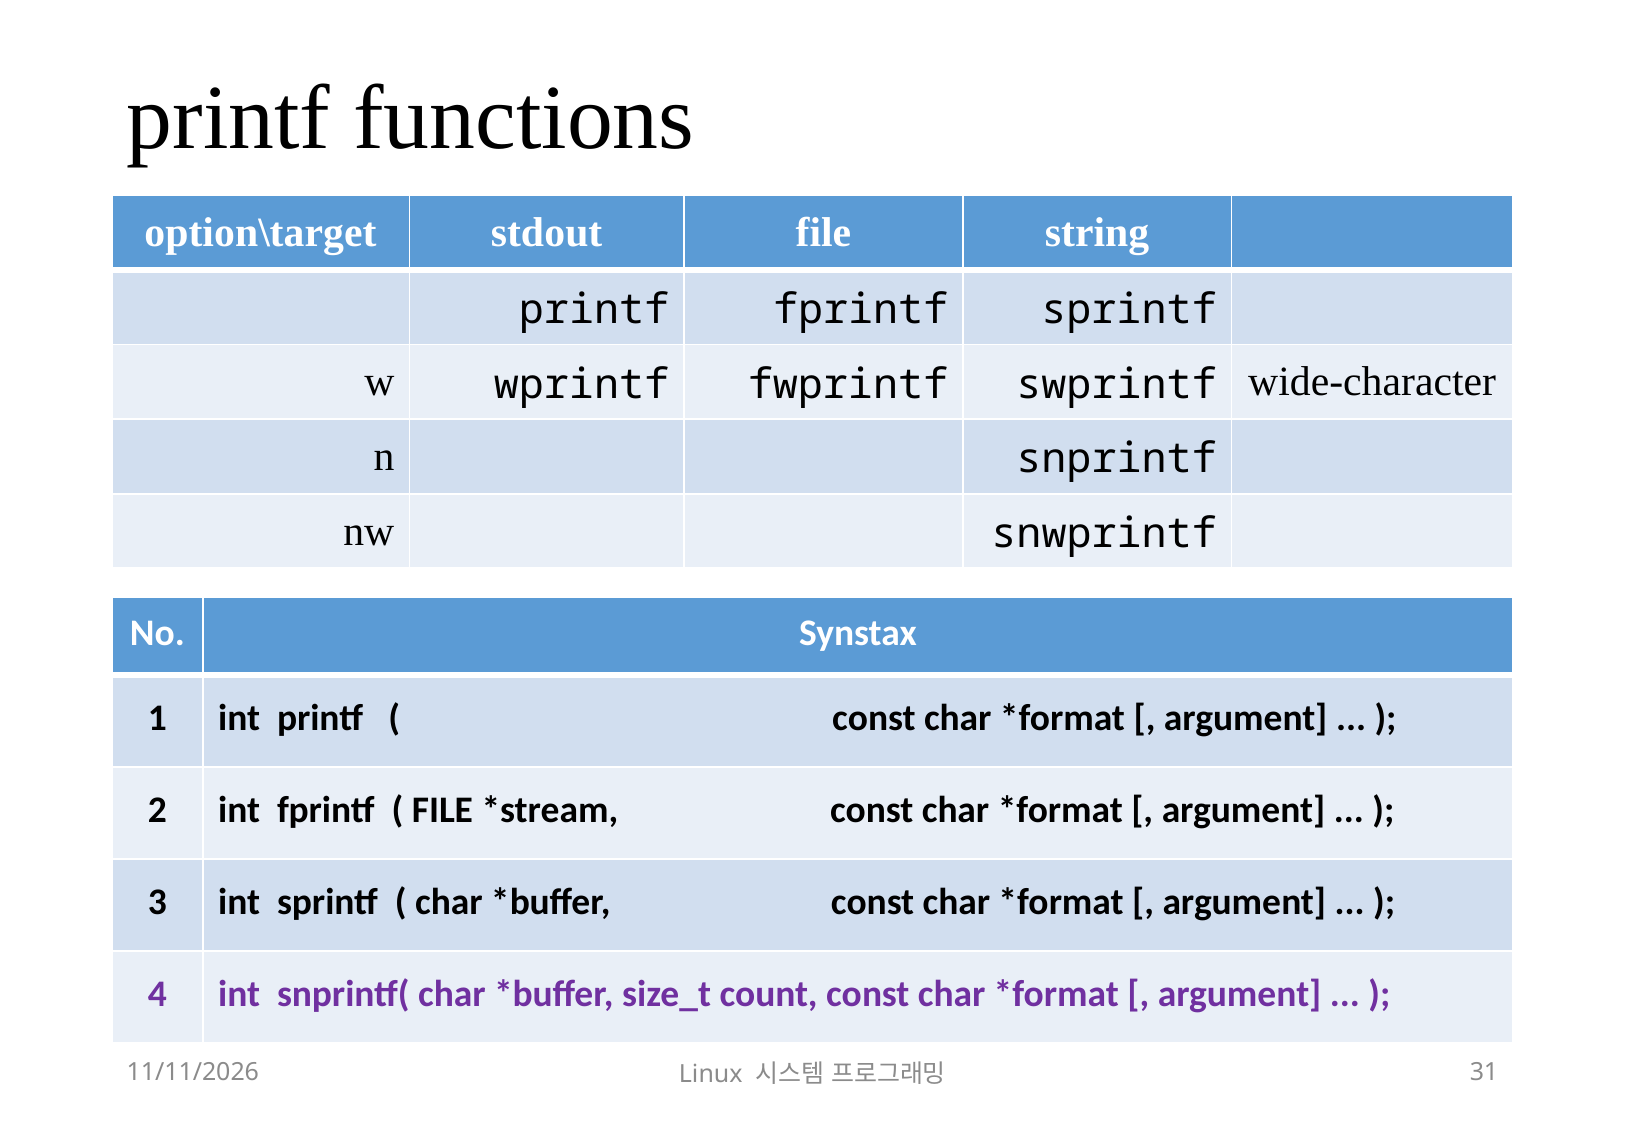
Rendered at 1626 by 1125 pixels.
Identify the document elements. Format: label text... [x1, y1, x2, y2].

table_cell n [113, 420, 409, 493]
table_cell int printf ( const char *format [, argument] ... ); [204, 678, 1512, 766]
table_cell wide-character [1232, 345, 1512, 418]
table_cell fwprintf [685, 345, 962, 418]
table_cell w [113, 345, 409, 418]
table_cell snwprintf [964, 495, 1231, 567]
table_cell 4 [113, 952, 202, 1042]
table_header option\target [113, 196, 409, 267]
table_cell wprintf [410, 345, 683, 418]
footer Linux 시스템 프로그래밍 [538, 1042, 1087, 1103]
table_cell sprintf [964, 273, 1231, 344]
table_cell nw [113, 495, 409, 567]
table_cell int fprintf ( FILE *stream, const char *format [, argument] ... ); [204, 768, 1512, 858]
table_cell 3 [113, 860, 202, 950]
table_header Synstax [204, 598, 1512, 672]
table_cell [113, 273, 409, 344]
table_cell [685, 420, 962, 493]
table_header stdout [410, 196, 683, 267]
table_header file [685, 196, 962, 267]
table_cell int sprintf ( char *buffer, const char *format [, argument] ... ); [204, 860, 1512, 950]
table_cell [1232, 495, 1512, 567]
table_cell 2 [113, 768, 202, 858]
table_cell [410, 420, 683, 493]
slide_number 31 [1433, 1043, 1514, 1103]
table_header [1232, 196, 1512, 267]
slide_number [111, 1043, 303, 1103]
table_cell 1 [113, 678, 202, 766]
table_cell [1232, 273, 1512, 344]
title printf functions [111, 59, 1514, 179]
table_cell printf [410, 273, 683, 344]
table_cell [410, 495, 683, 567]
table_header string [964, 196, 1231, 267]
table_cell snprintf [964, 420, 1231, 493]
table_cell int snprintf( char *buffer, size_t count, const char *format [, argument] ... ); [204, 952, 1512, 1042]
table_header No. [113, 598, 202, 672]
table_cell swprintf [964, 345, 1231, 418]
table_cell [1232, 420, 1512, 493]
table_cell [685, 495, 962, 567]
table_cell fprintf [685, 273, 962, 344]
